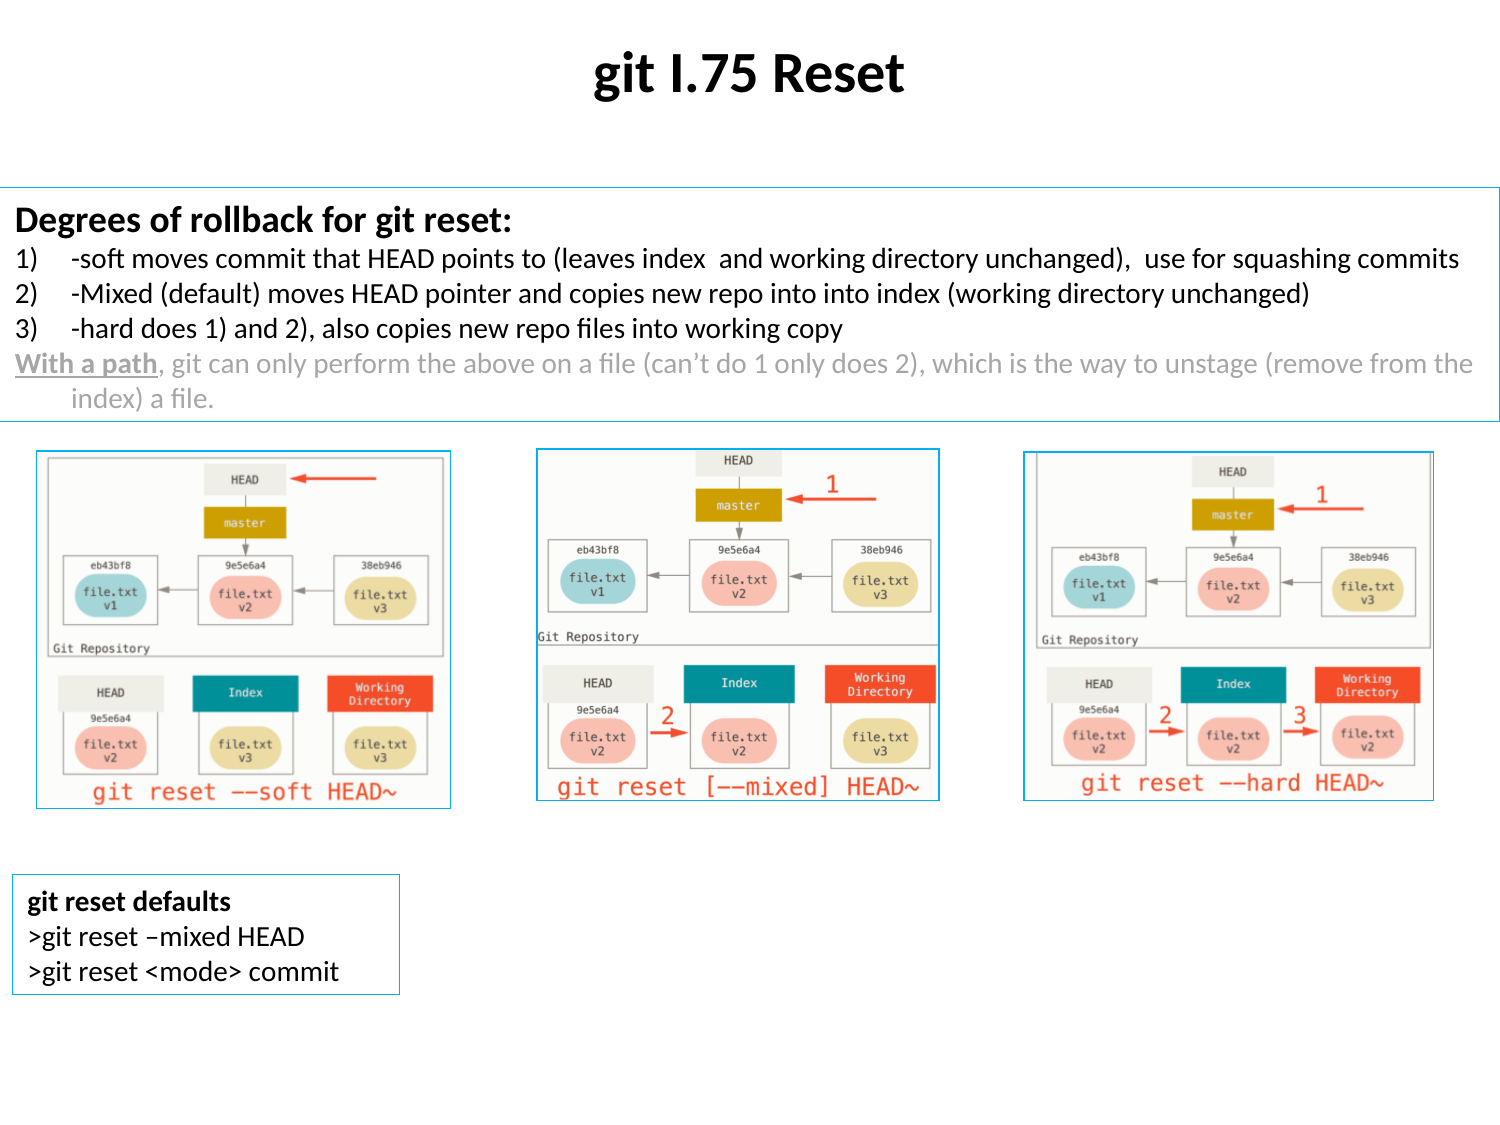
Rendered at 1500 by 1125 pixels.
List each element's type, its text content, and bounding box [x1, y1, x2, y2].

title git I.75 Reset [75, 0, 1425, 163]
picture [1026, 454, 1432, 799]
picture [539, 451, 937, 799]
text_box Degrees of rollback for git reset: -soft moves commit that HEAD points to (leaves index and working directory unchanged), use for squashing commits -Mixed (default) moves HEAD pointer and copies new repo into into index (working directory unchanged) -hard does 1) and 2), also copies new repo files into working copy With a path, git can only perform the above on a file (can’t do 1 only does 2), which is the way to unstage (remove from the index) a file. [0, 187, 1500, 422]
picture [38, 453, 449, 807]
text_box git reset defaults >git reset –mixed HEAD >git reset <mode> commit [12, 874, 400, 995]
